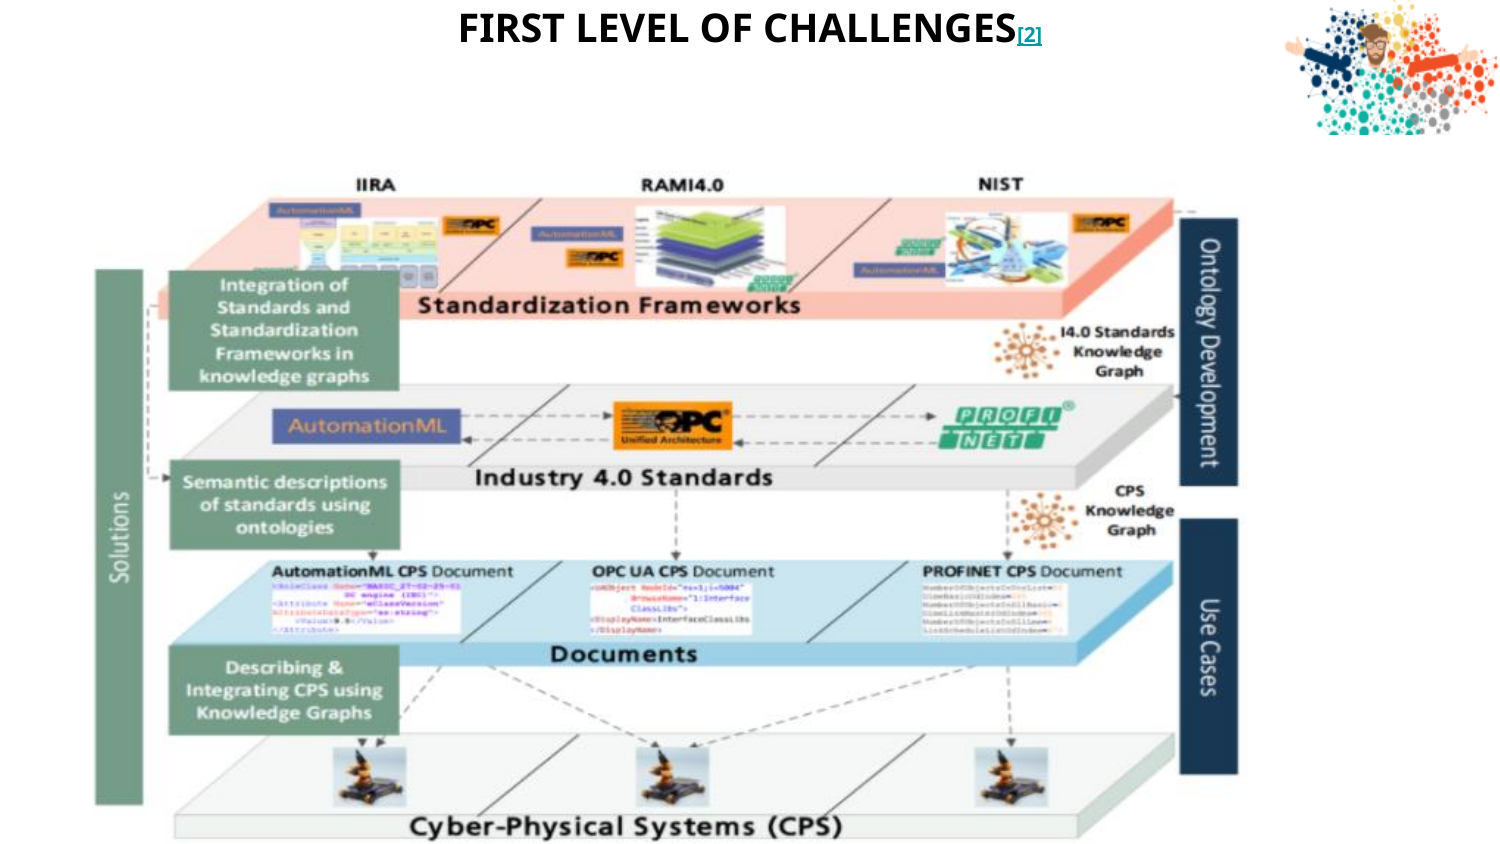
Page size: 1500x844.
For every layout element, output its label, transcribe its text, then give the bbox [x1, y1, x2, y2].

text_box FIRST LEVEL OF CHALLENGES[2] [319, 0, 1181, 54]
picture [0, 0, 1500, 844]
